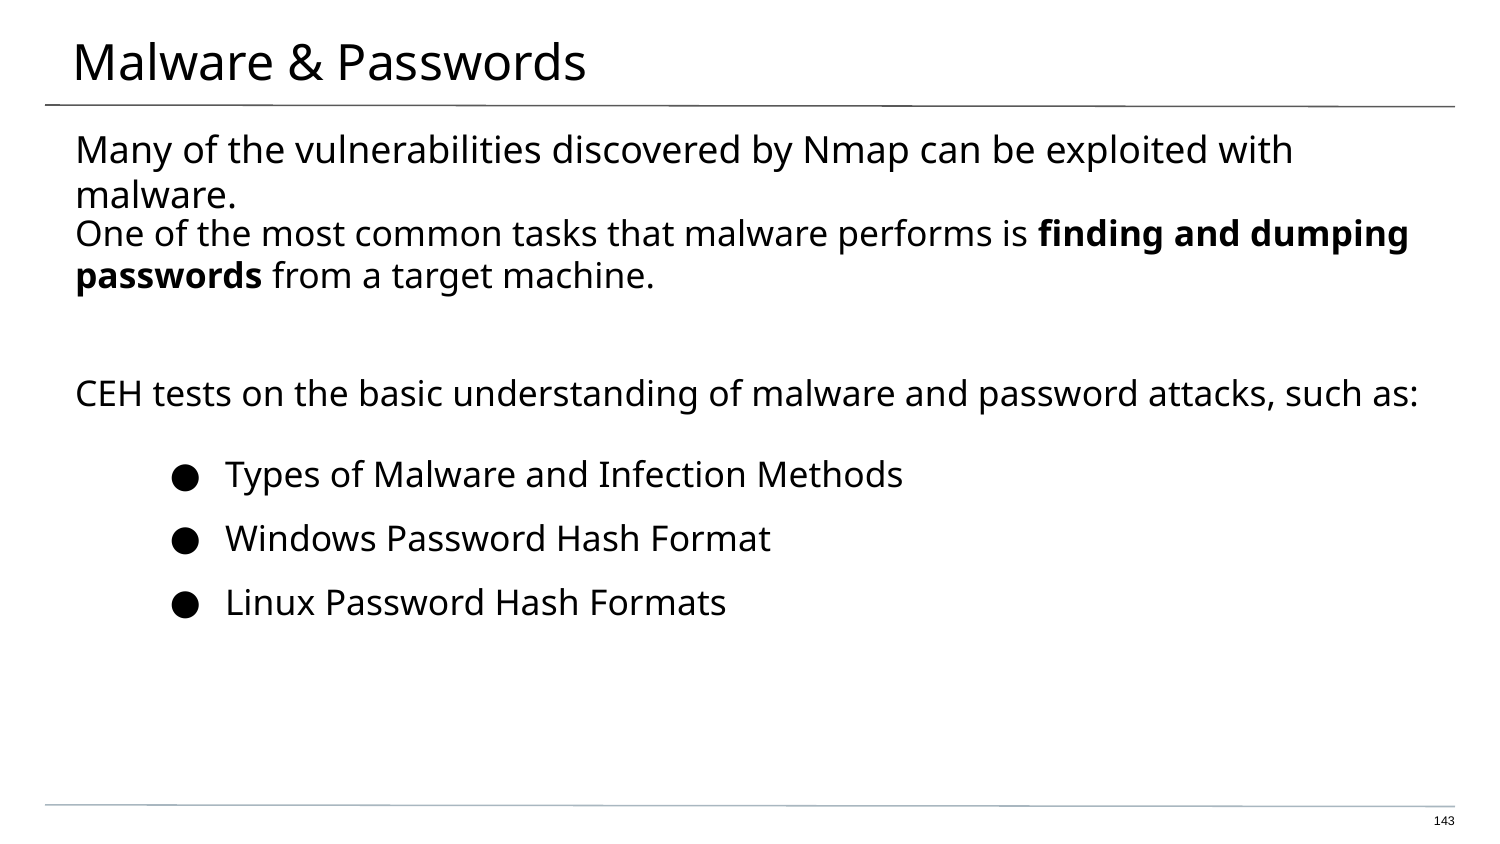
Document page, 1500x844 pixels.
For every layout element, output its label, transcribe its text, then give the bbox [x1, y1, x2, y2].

title Malware & Passwords [0, 0, 1500, 88]
list One of the most common tasks that malware performs is finding and dumping passwords from a target machine. CEH tests on the basic understanding of malware and password attacks, such as: Types of Malware and Infection Methods Windows Password Hash Format Linux Password Hash Formats [0, 210, 1500, 805]
subtitle Many of the vulnerabilities discovered by Nmap can be exploited with malware. [0, 110, 1500, 171]
slide_number 143 [1412, 813, 1455, 831]
